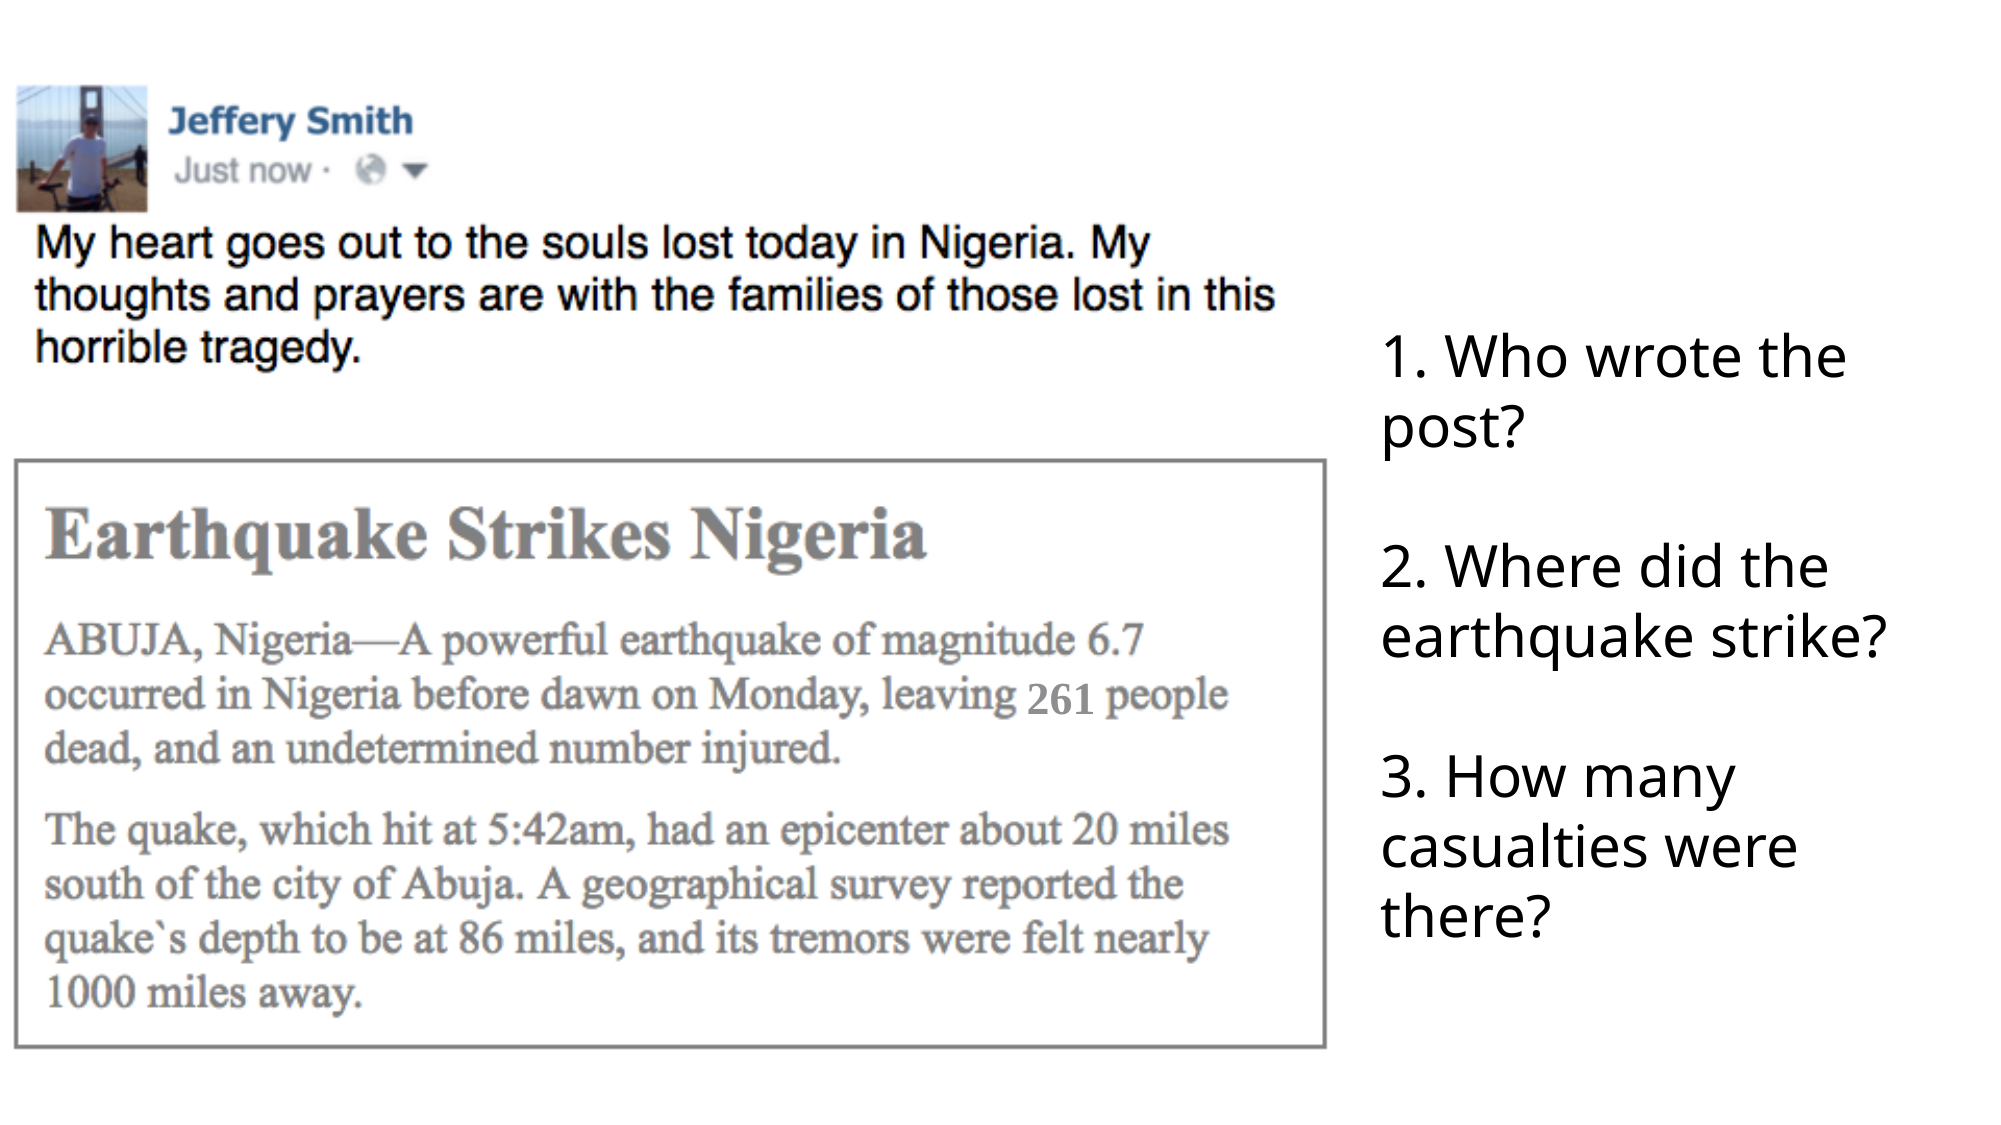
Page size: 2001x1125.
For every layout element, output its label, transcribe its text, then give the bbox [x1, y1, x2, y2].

text_box 1. Who wrote the post? 2. Where did the earthquake strike? 3. How many casualties were there? [1365, 311, 2000, 957]
picture [0, 71, 1344, 1062]
